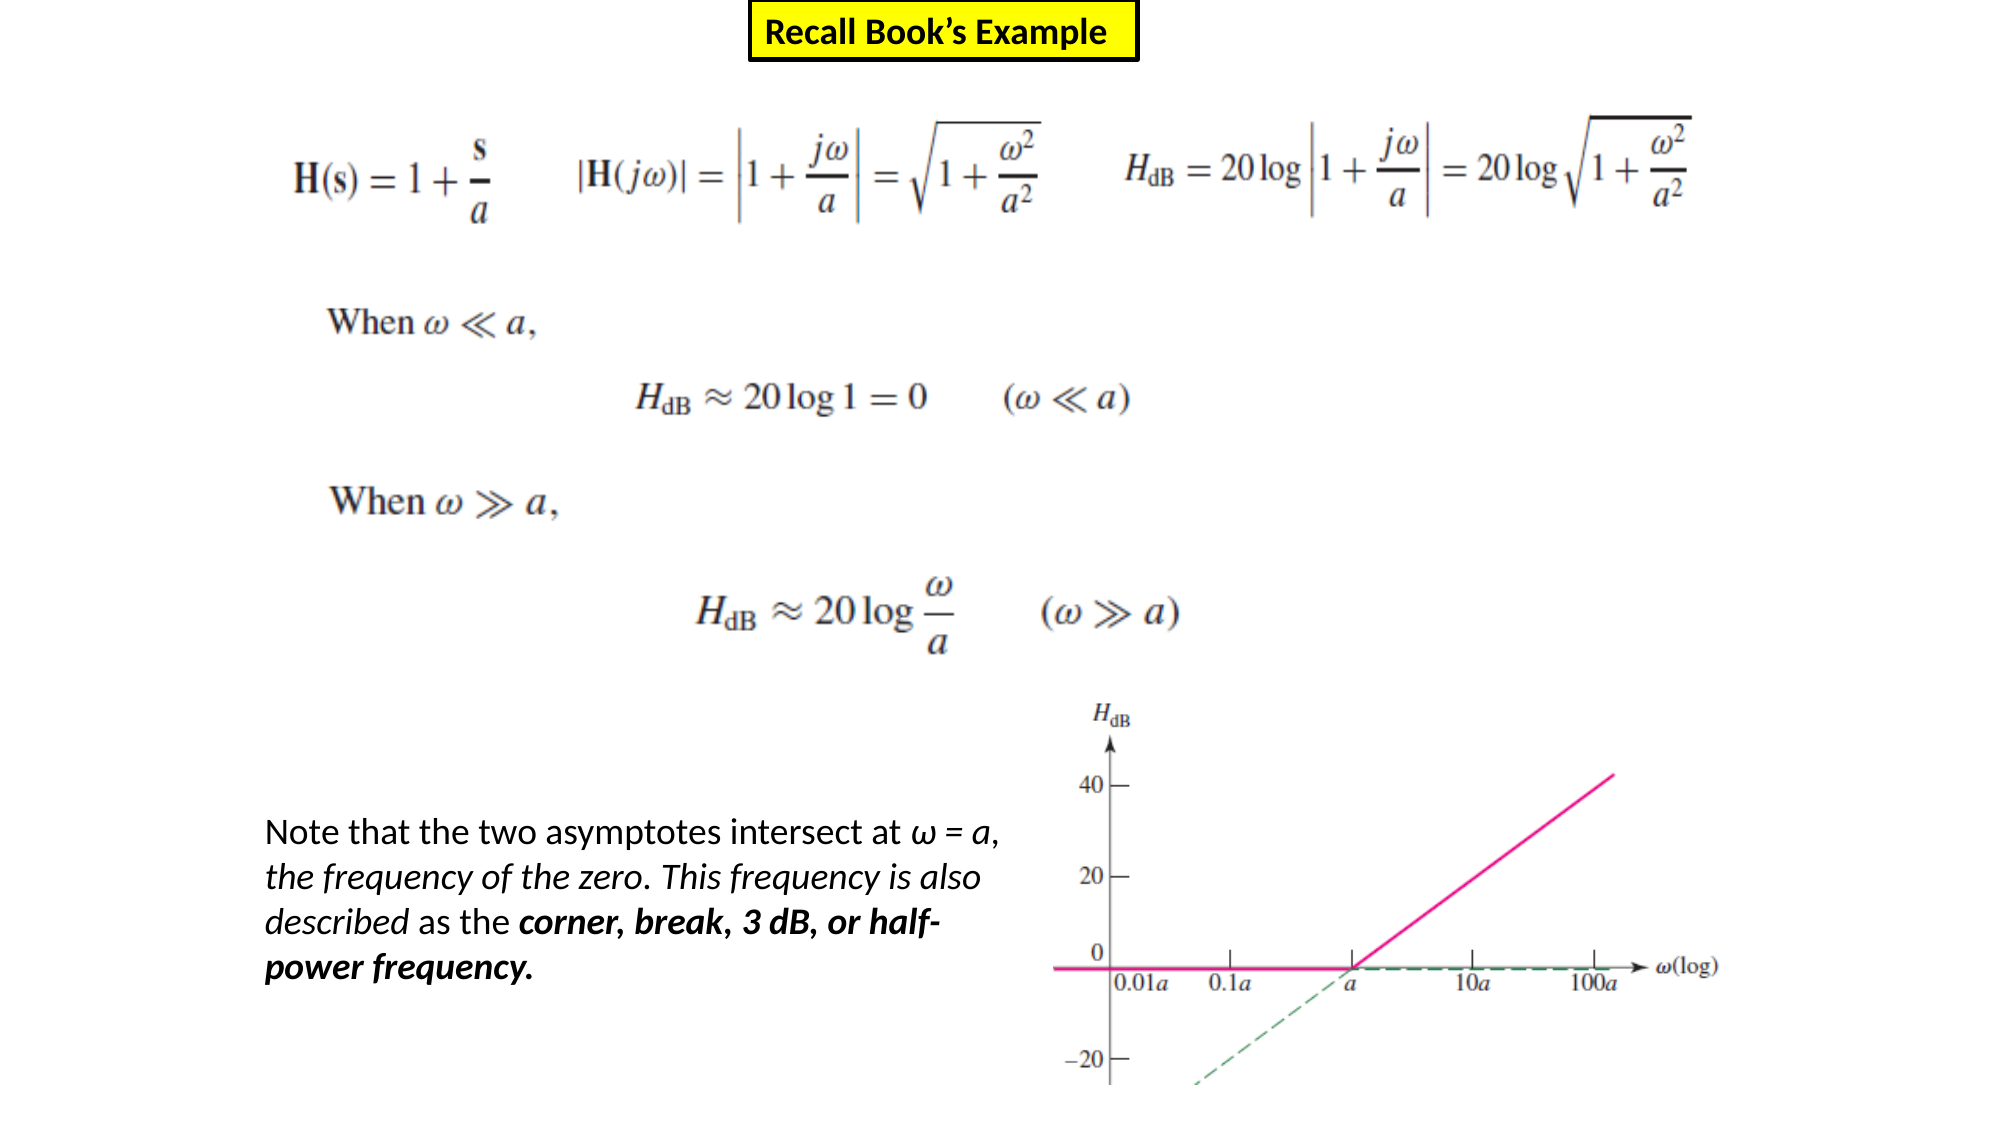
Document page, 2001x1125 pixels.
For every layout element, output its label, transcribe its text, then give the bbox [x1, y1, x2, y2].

picture [287, 474, 1192, 661]
text_box Recall Book’s Example [749, 0, 1138, 60]
picture [1112, 112, 1713, 225]
picture [562, 112, 1063, 229]
picture [280, 123, 507, 238]
picture [299, 299, 1138, 425]
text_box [249, 699, 1725, 1085]
